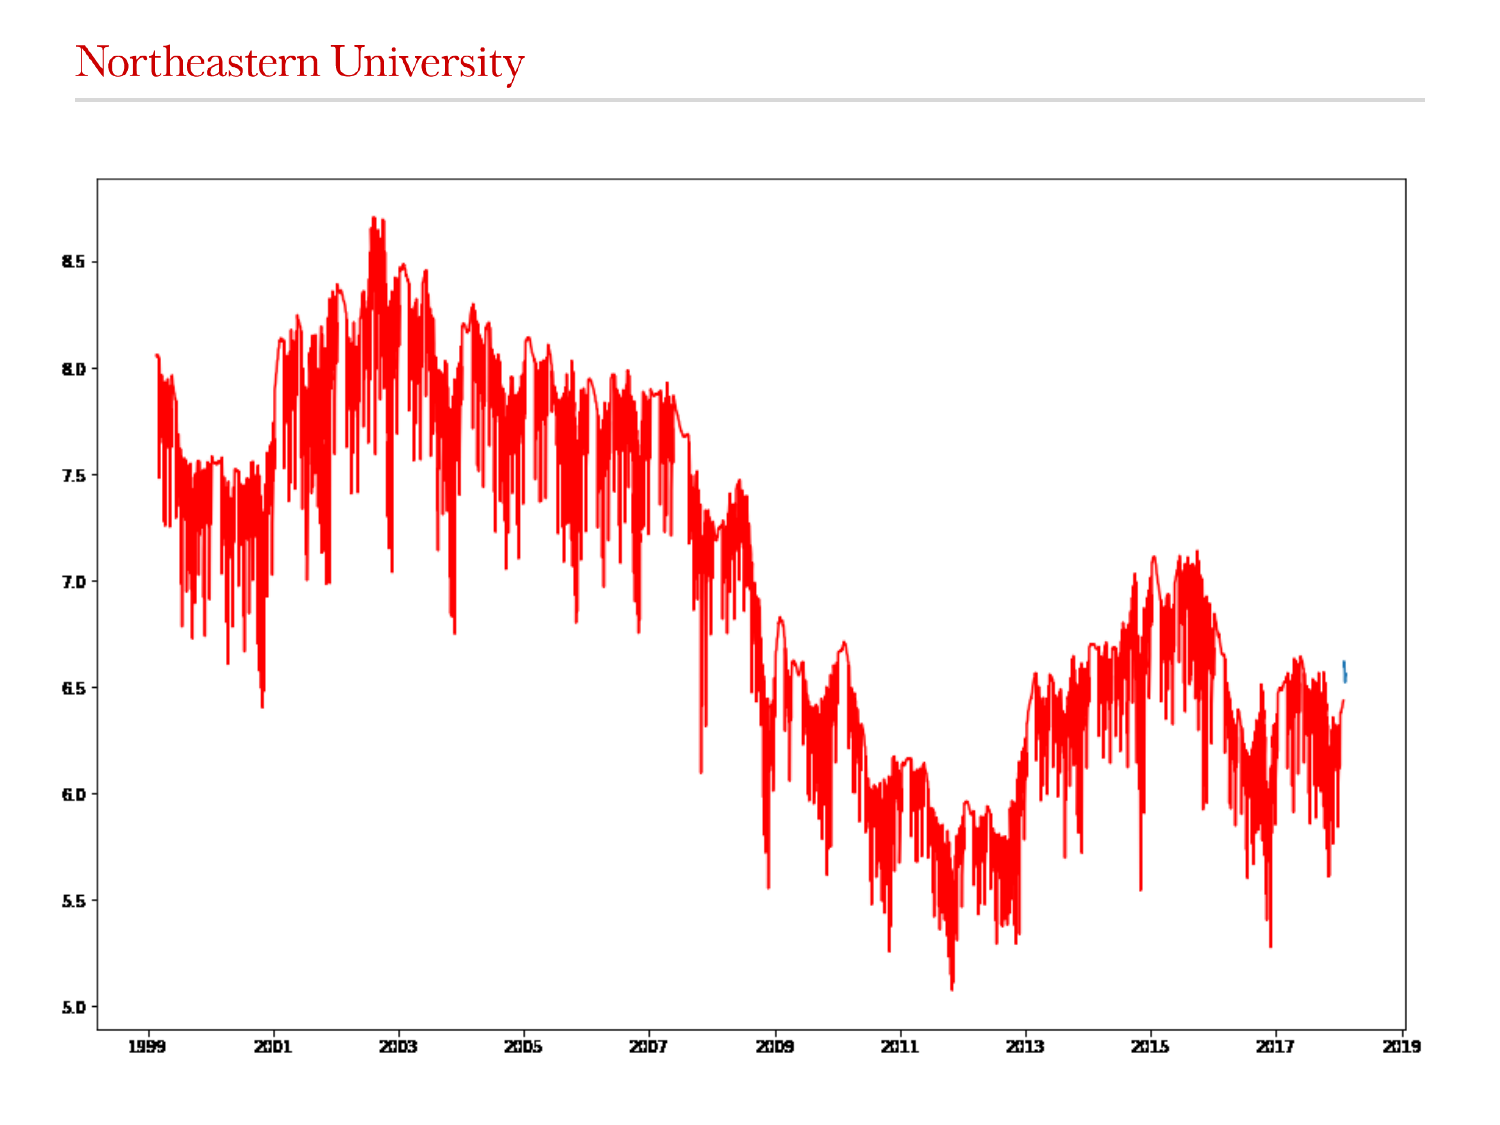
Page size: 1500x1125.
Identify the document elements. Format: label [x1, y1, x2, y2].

picture [49, 163, 1432, 1067]
picture [75, 44, 525, 88]
